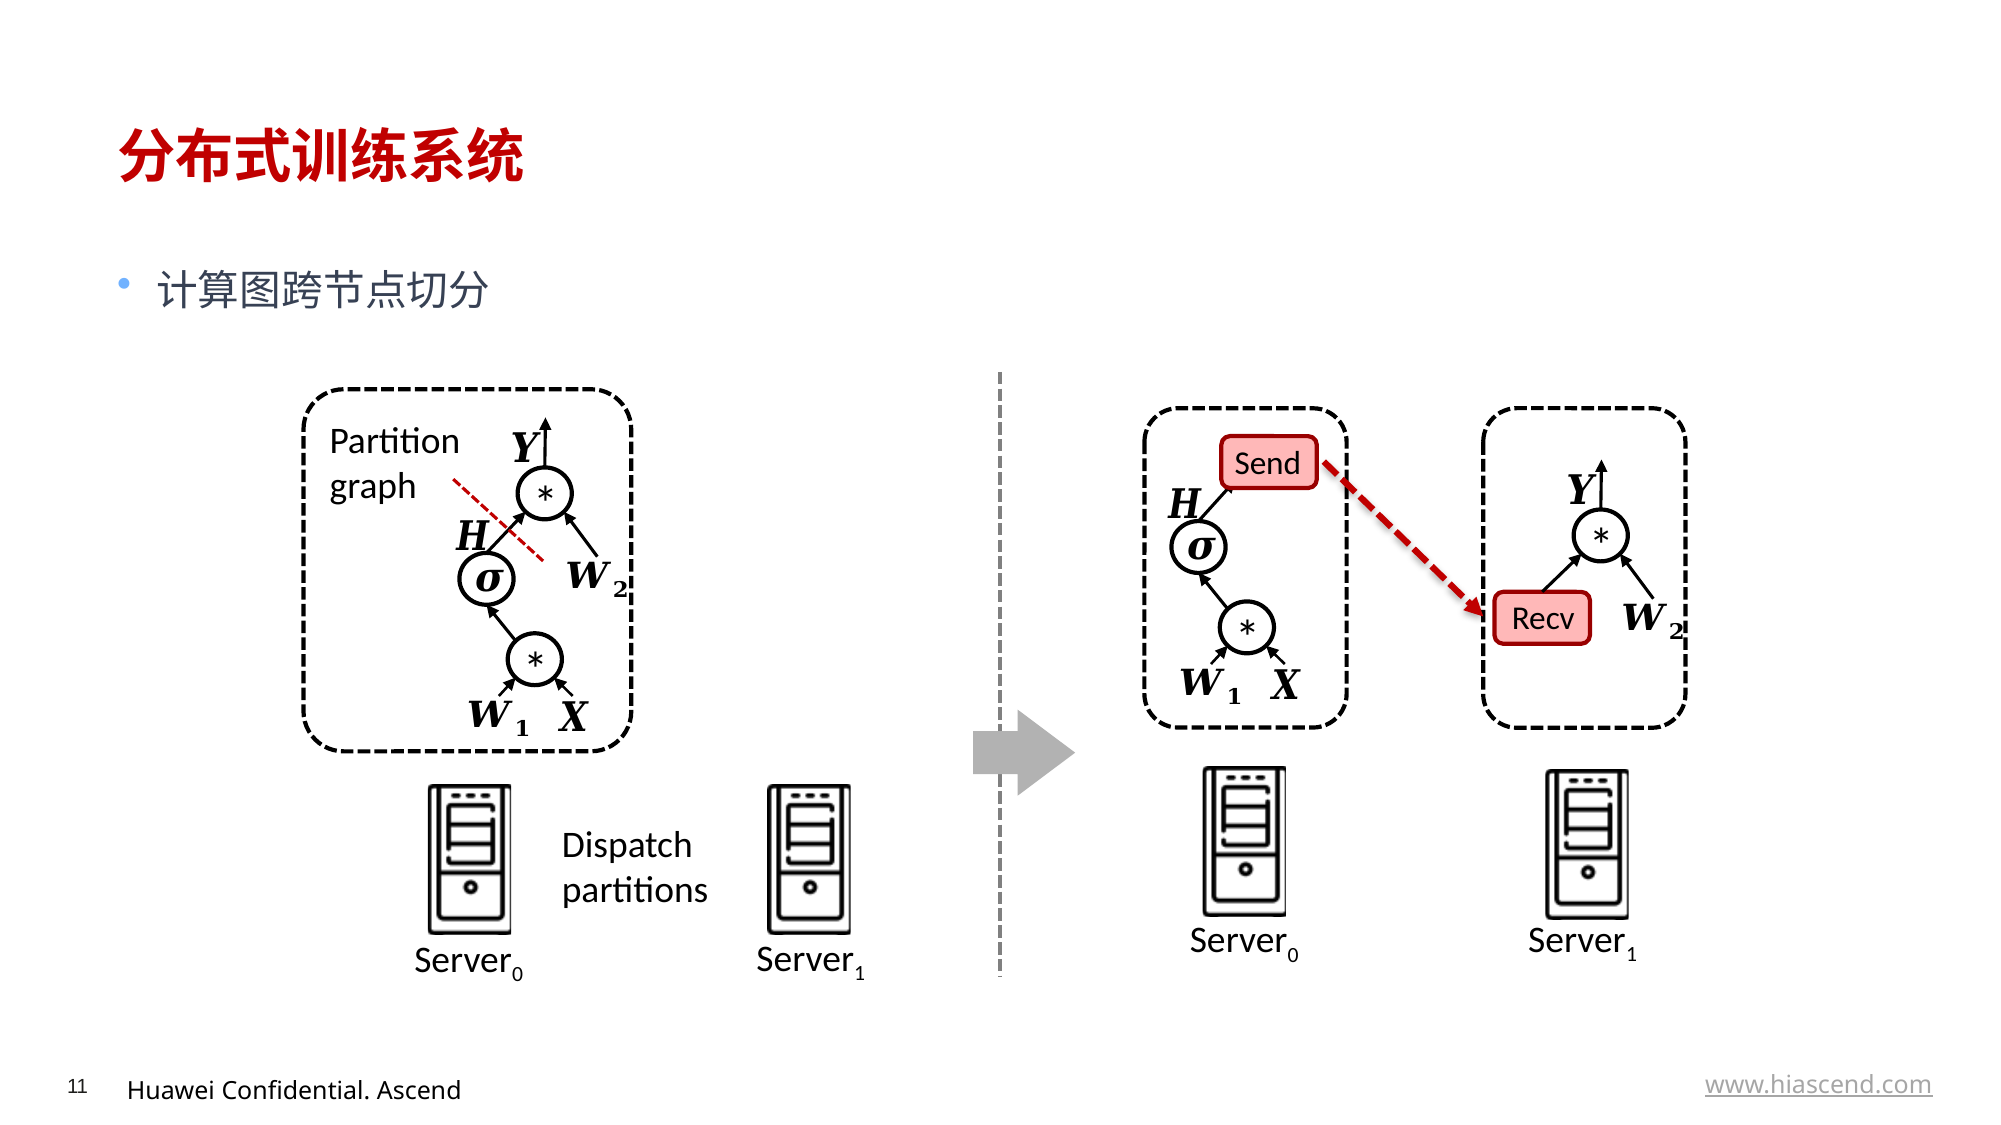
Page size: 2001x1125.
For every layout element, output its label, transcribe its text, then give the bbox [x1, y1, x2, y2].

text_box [1164, 766, 1324, 969]
text_box [301, 387, 634, 754]
list 计算图跨节点切分 [102, 231, 1901, 988]
text_box [1481, 406, 1688, 730]
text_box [314, 407, 544, 562]
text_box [381, 784, 556, 988]
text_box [1541, 553, 1582, 593]
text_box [1208, 598, 1287, 675]
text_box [1323, 461, 1484, 618]
text_box [1142, 406, 1349, 730]
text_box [496, 630, 575, 707]
text_box [1005, 707, 1078, 798]
title 分布式训练系统 [102, 111, 1901, 209]
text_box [1562, 506, 1641, 583]
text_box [563, 511, 598, 557]
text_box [1619, 553, 1654, 599]
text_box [1198, 572, 1228, 610]
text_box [549, 464, 585, 541]
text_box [1219, 433, 1325, 490]
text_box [486, 604, 516, 642]
text_box [970, 729, 996, 777]
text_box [1198, 480, 1236, 522]
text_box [729, 784, 893, 988]
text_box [1482, 588, 1604, 645]
text_box Dispatch partitions [561, 812, 724, 918]
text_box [1495, 768, 1670, 969]
